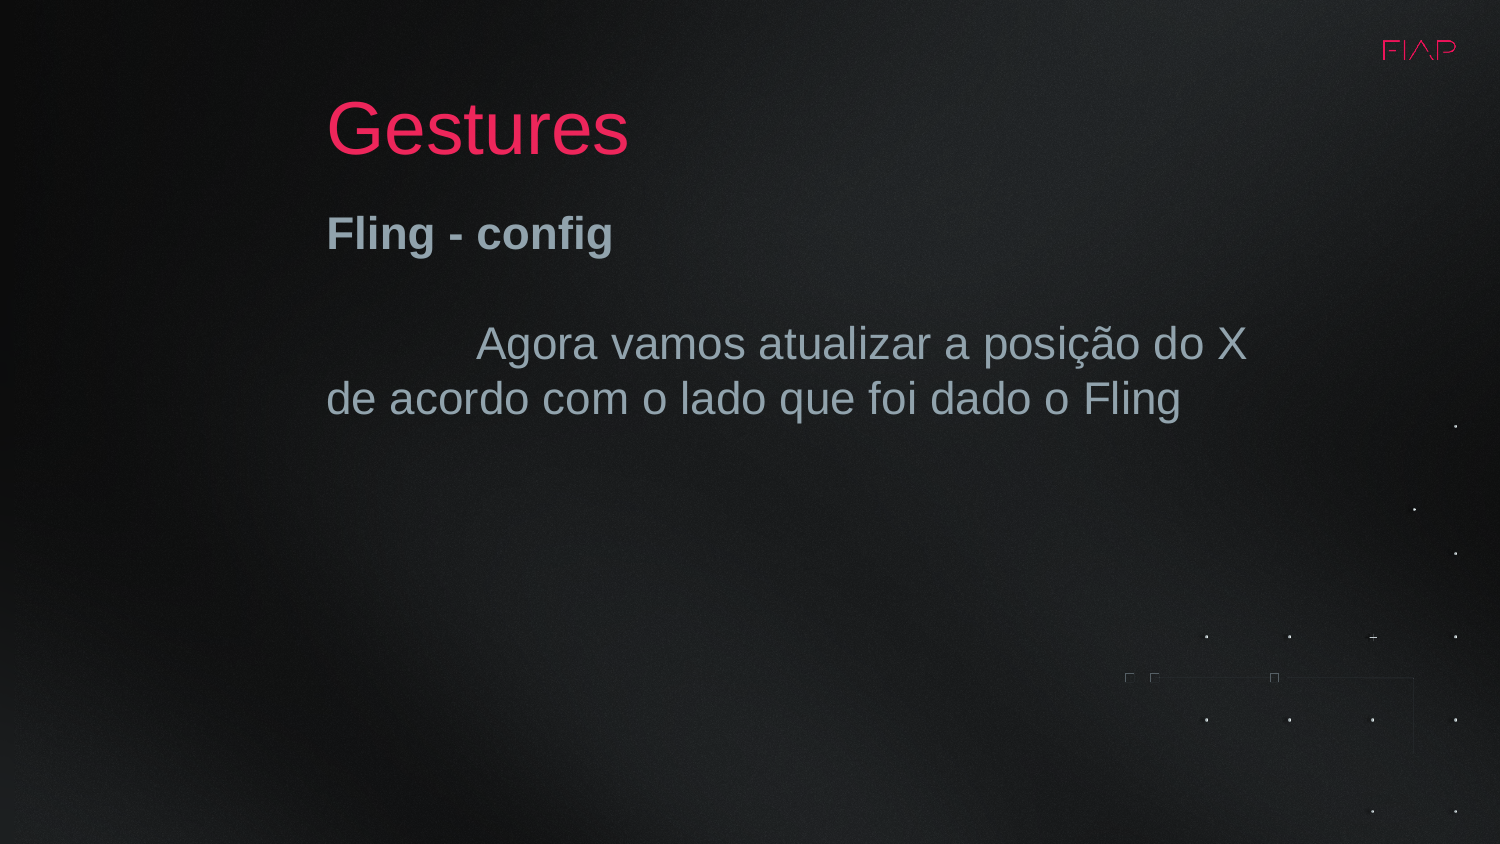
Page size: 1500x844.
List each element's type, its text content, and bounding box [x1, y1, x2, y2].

text_box Fling - config Agora vamos atualizar a posição do X de acordo com o lado que foi dado o Fling [311, 196, 1292, 541]
text_box Gestures [311, 72, 1126, 177]
picture [0, 0, 1500, 844]
